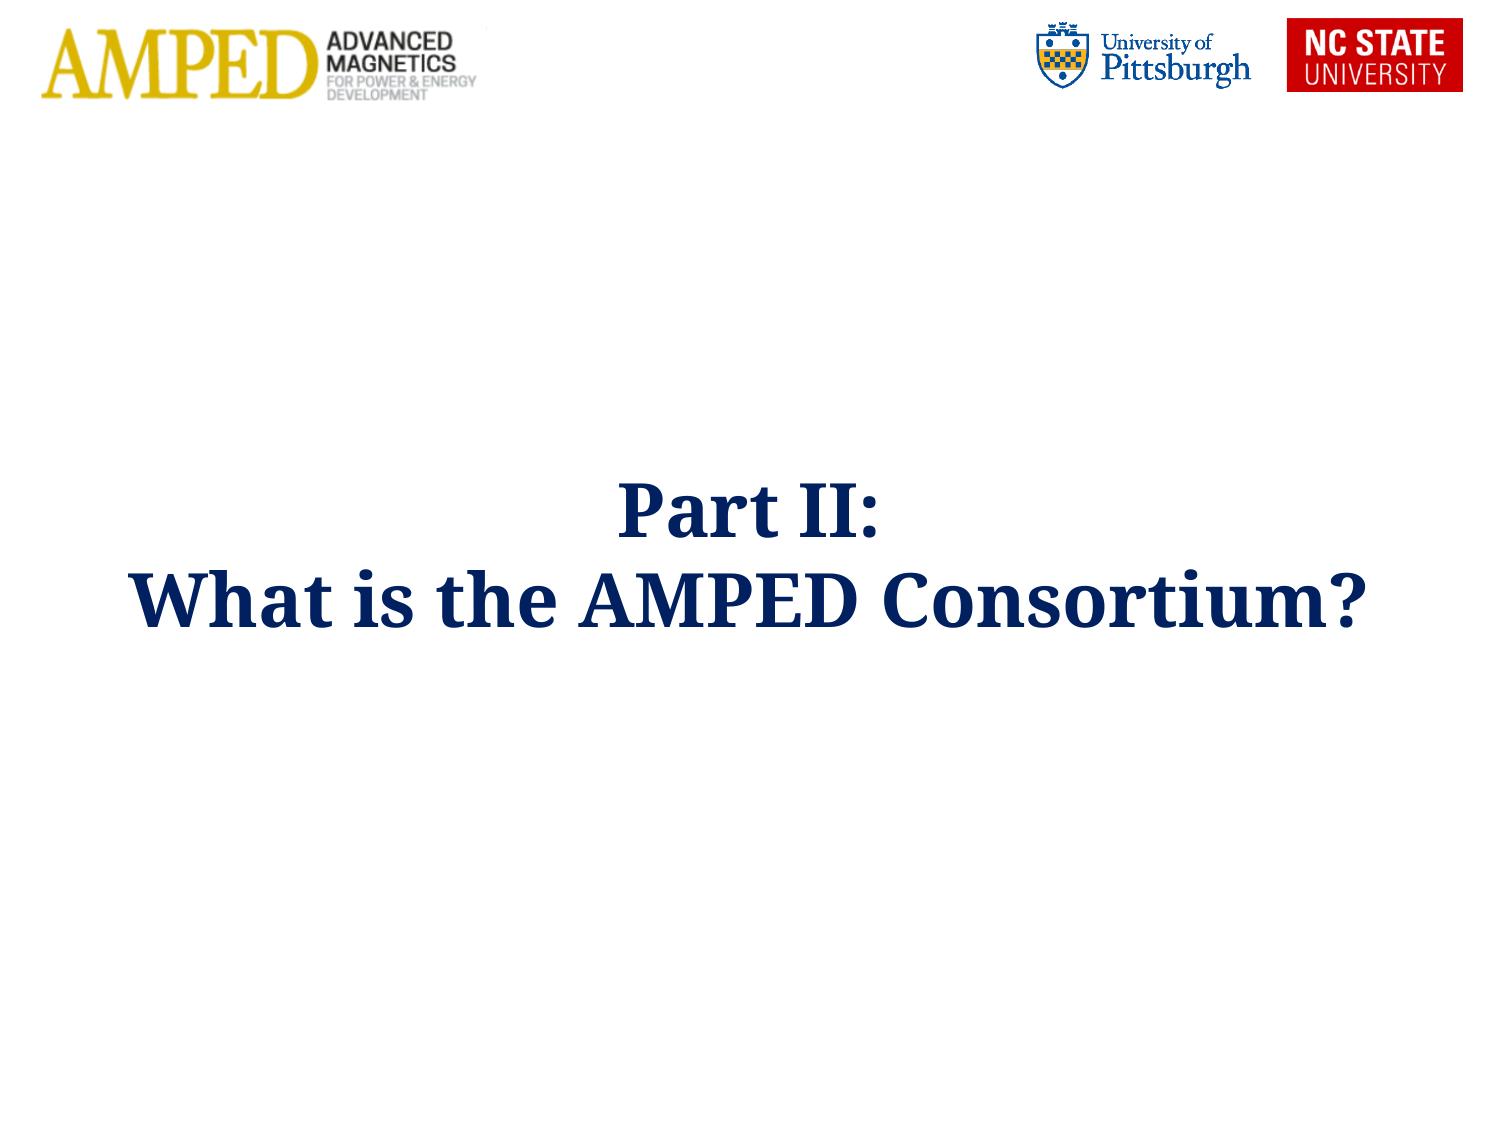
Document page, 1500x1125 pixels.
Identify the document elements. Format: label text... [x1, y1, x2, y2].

picture [1033, 18, 1254, 92]
picture [1286, 17, 1463, 92]
picture [30, 12, 487, 111]
title Part II: What is the AMPED Consortium? [59, 484, 1440, 622]
